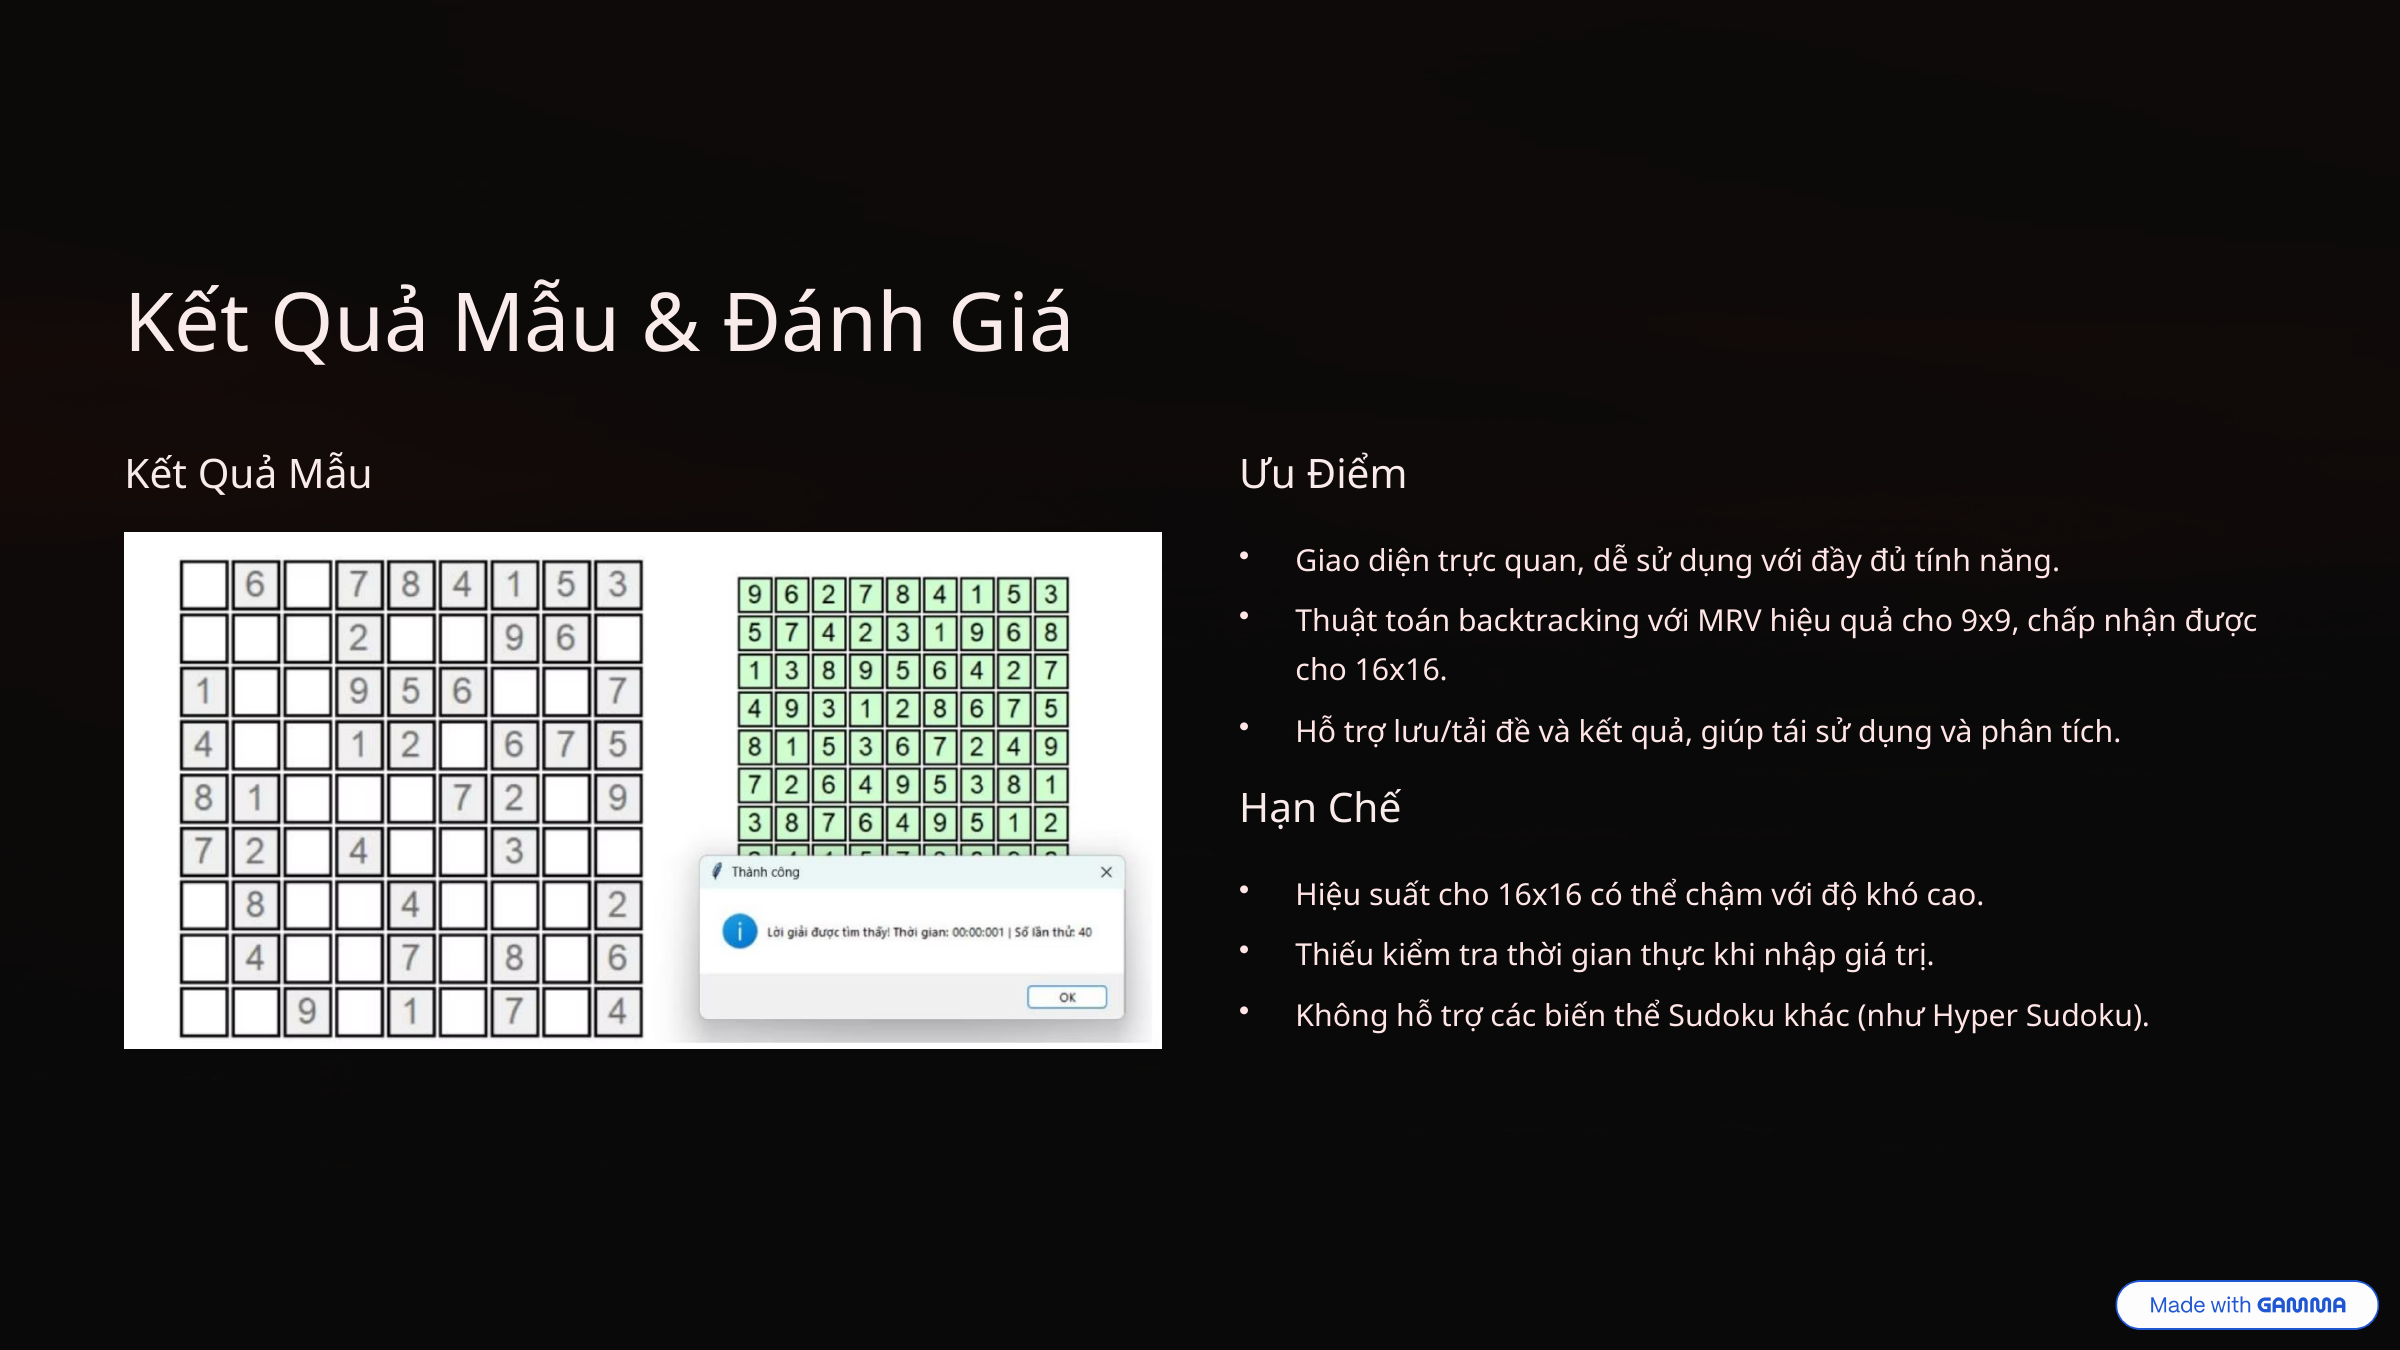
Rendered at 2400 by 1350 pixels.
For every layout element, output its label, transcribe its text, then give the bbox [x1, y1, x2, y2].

text_box Giao diện trực quan, dễ sử dụng với đầy đủ tính năng. [1239, 528, 2277, 578]
picture [2106, 1271, 2389, 1339]
text_box Kết Quả Mẫu & Đánh Giá [124, 265, 1262, 369]
picture [124, 532, 1163, 1049]
text_box Không hỗ trợ các biến thể Sudoku khác (như Hyper Sudoku). [1239, 983, 2277, 1034]
text_box Thuật toán backtracking với MRV hiệu quả cho 9x9, chấp nhận được cho 16x16. [1239, 588, 2277, 689]
text_box Hỗ trợ lưu/tải đề và kết quả, giúp tái sử dụng và phân tích. [1239, 699, 2277, 749]
text_box Hạn Chế [1239, 779, 1649, 832]
text_box Hiệu suất cho 16x16 có thể chậm với độ khó cao. [1239, 862, 2277, 912]
text_box Thiếu kiểm tra thời gian thực khi nhập giá trị. [1239, 922, 2277, 973]
text_box Ưu Điểm [1239, 445, 1649, 498]
text_box Kết Quả Mẫu [124, 445, 534, 498]
